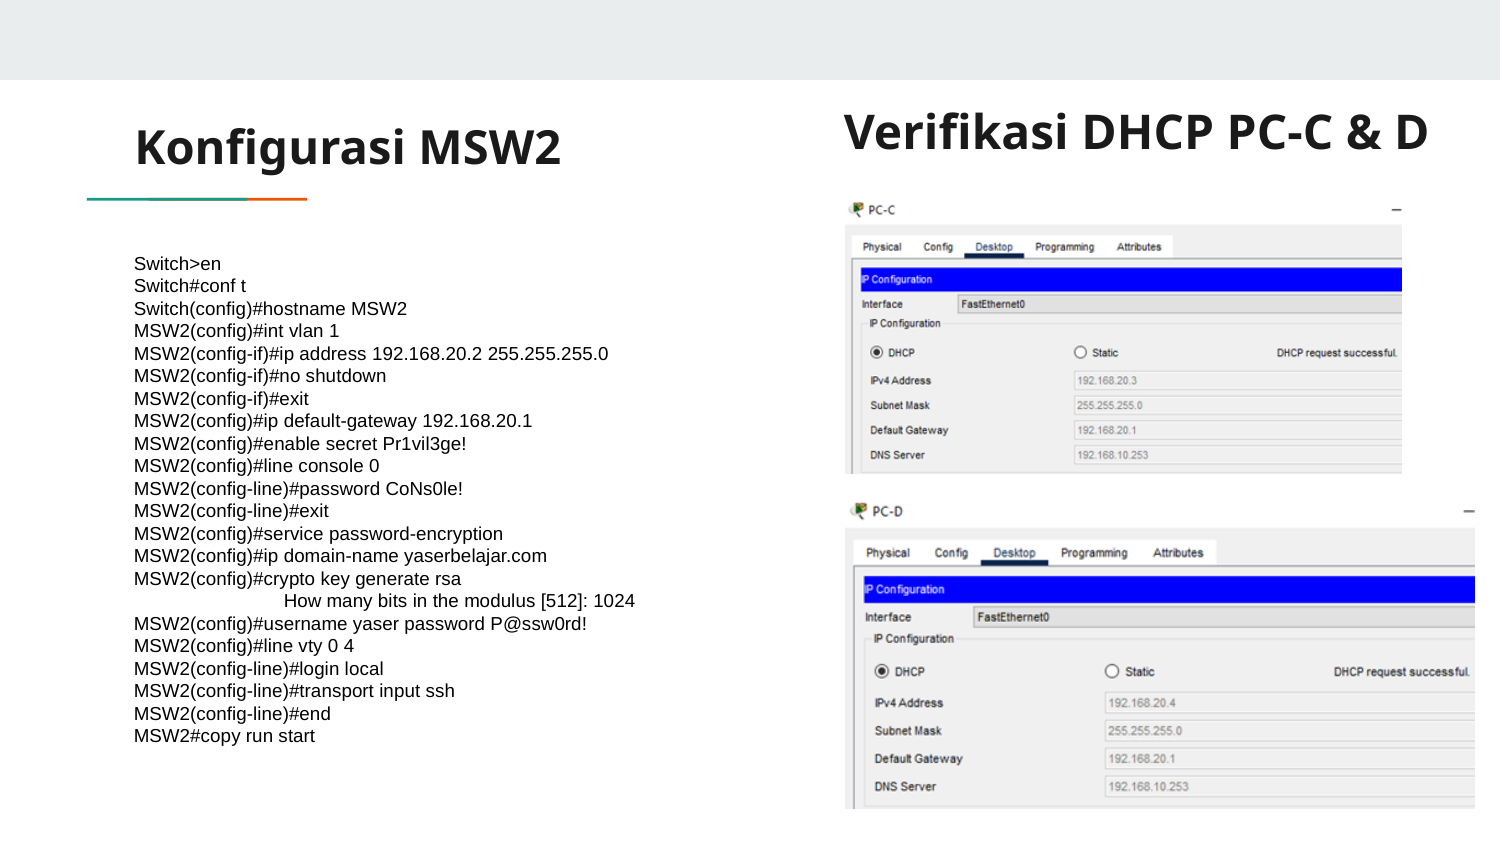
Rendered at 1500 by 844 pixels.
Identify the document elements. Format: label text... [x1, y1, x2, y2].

title Konfigurasi MSW2 [119, 102, 602, 191]
picture [845, 198, 1402, 474]
text_box Switch>en Switch#conf t Switch(config)#hostname MSW2 MSW2(config)#int vlan 1 MSW2(config-if)#ip address 192.168.20.2 255.255.255.0 MSW2(config-if)#no shutdown MSW2(config-if)#exit MSW2(config)#ip default-gateway 192.168.20.1 MSW2(config)#enable secret Pr1vil3ge! MSW2(config)#line console 0 MSW2(config-line)#password CoNs0le! MSW2(config-line)#exit MSW2(config)#service password-encryption MSW2(config)#ip domain-name yaserbelajar.com MSW2(config)#crypto key generate rsa How many bits in the modulus [512]: 1024 MSW2(config)#username yaser password P@ssw0rd! MSW2(config)#line vty 0 4 MSW2(config-line)#login local MSW2(config-line)#transport input ssh MSW2(config-line)#end MSW2#copy run start [44, 236, 821, 784]
picture [845, 497, 1476, 810]
title Verifikasi DHCP PC-C & D [828, 86, 1450, 174]
